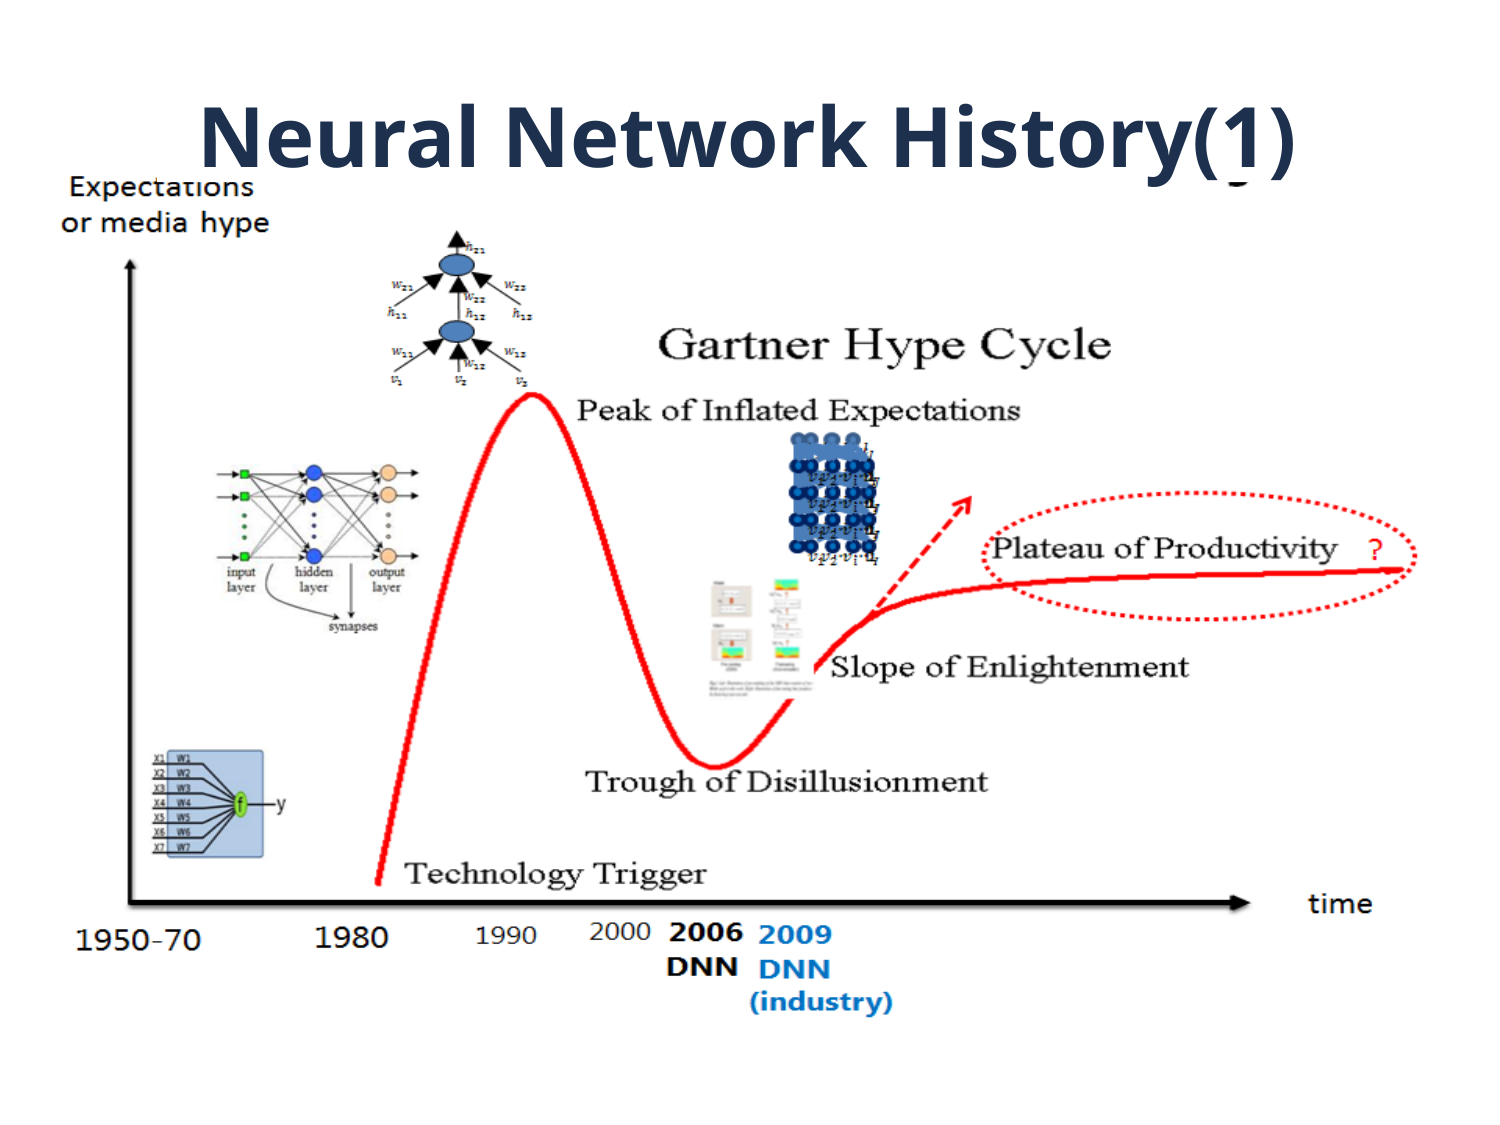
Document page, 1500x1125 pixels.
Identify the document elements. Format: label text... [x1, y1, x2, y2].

picture [52, 139, 1434, 1025]
title Neural Network History(1) [157, 86, 1339, 138]
